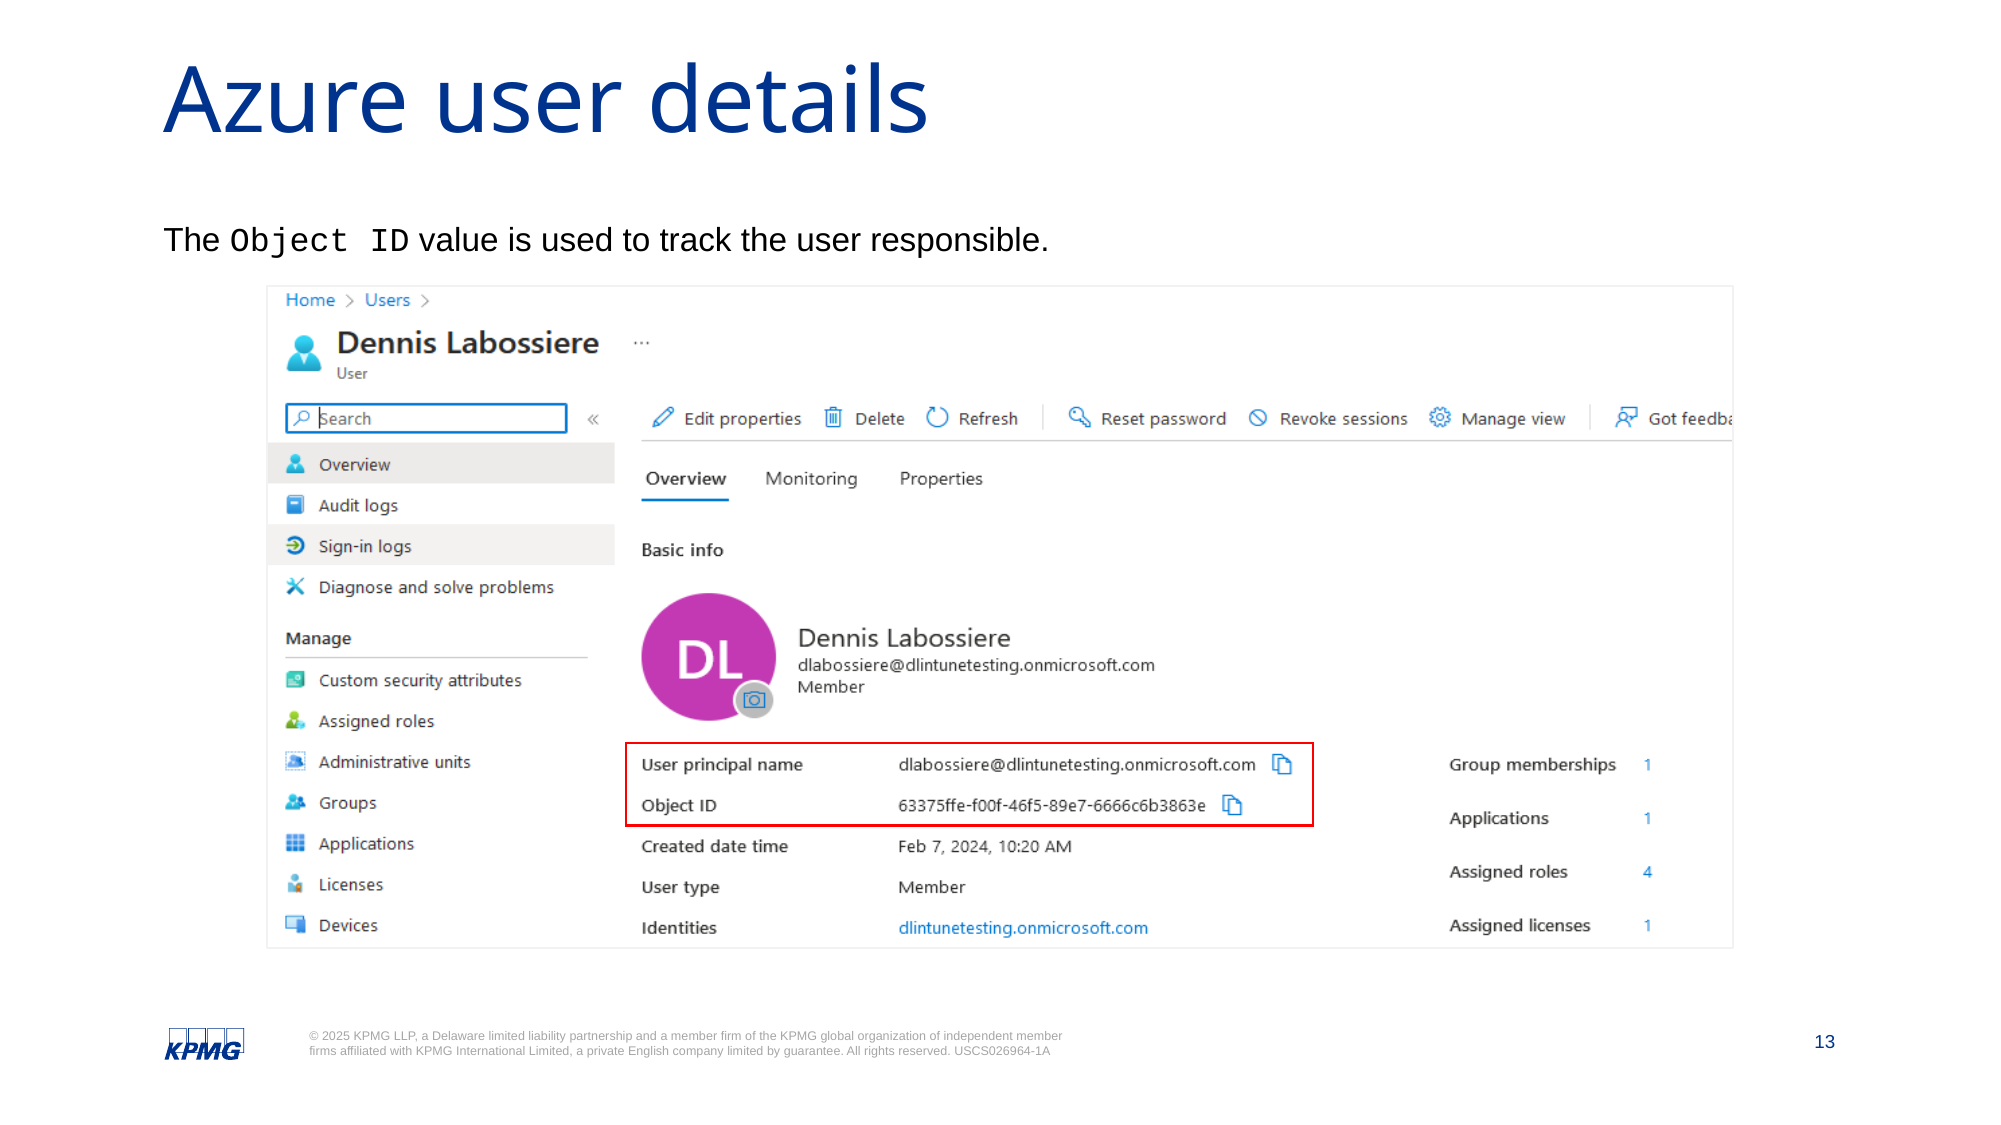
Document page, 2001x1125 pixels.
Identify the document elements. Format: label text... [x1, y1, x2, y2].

title Azure user details [163, 70, 1838, 159]
list The Object ID value is used to track the user responsible. [163, 218, 1710, 258]
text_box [268, 287, 1732, 948]
